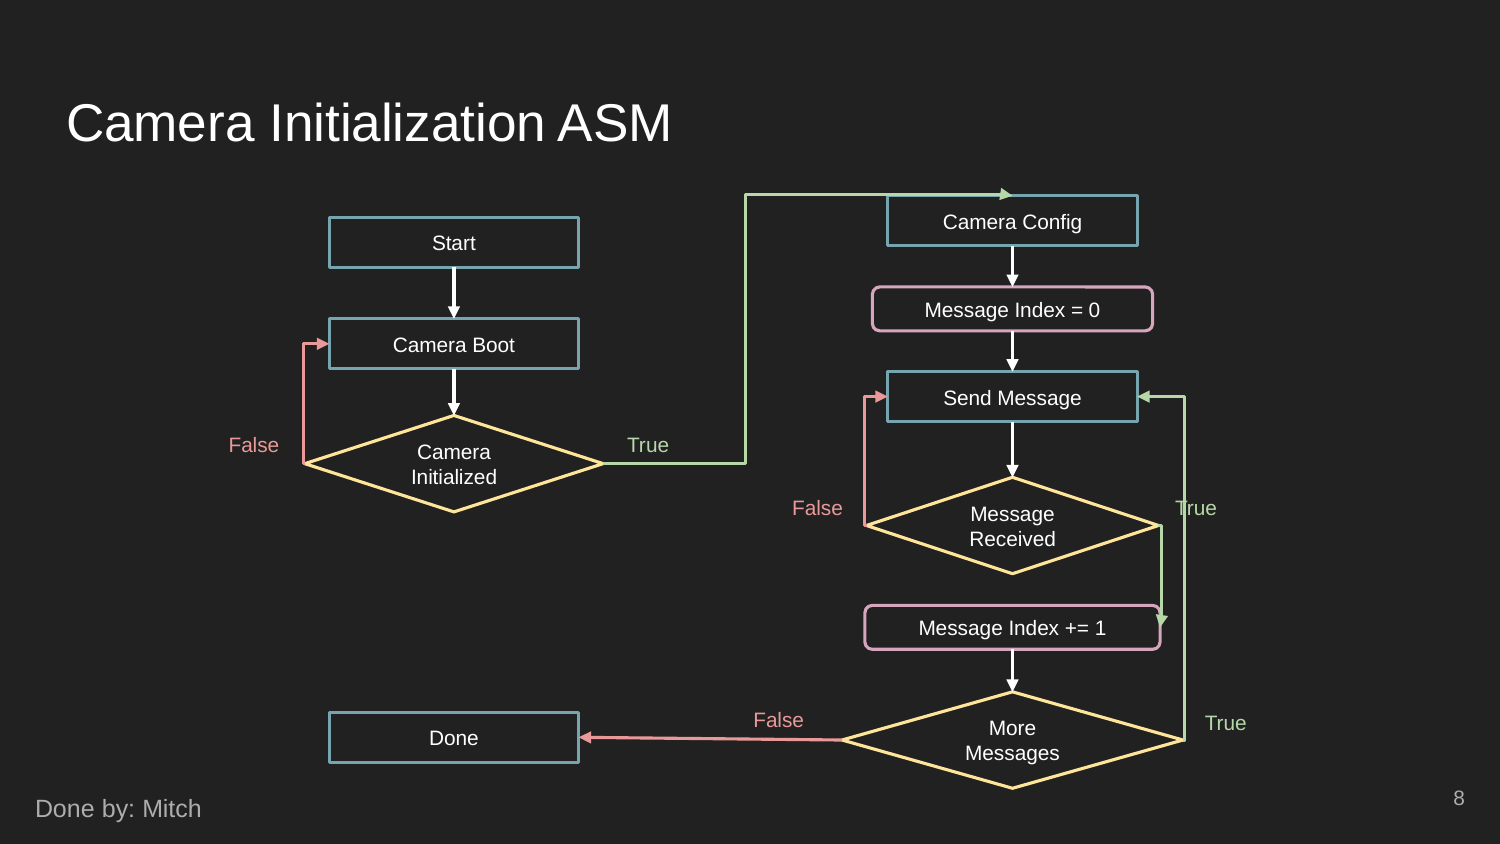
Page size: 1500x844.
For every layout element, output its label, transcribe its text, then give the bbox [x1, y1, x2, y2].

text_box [602, 195, 1013, 464]
text_box Camera Initialized [329, 416, 587, 512]
text_box Done by: Mitch [20, 777, 346, 838]
text_box Message Index += 1 [864, 605, 1131, 650]
text_box True [1188, 482, 1232, 533]
text_box Message Index = 0 [1016, 286, 1153, 331]
text_box Send Message [1016, 371, 1138, 422]
text_box False [738, 694, 843, 739]
text_box Start [329, 217, 579, 268]
text_box Camera Boot [329, 318, 579, 369]
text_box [304, 346, 330, 464]
text_box Message Received [889, 478, 1131, 574]
slide_number ‹#› [1389, 764, 1480, 830]
text_box False [776, 482, 865, 533]
text_box Done [329, 712, 579, 763]
text_box True [587, 418, 599, 469]
text_box True [1181, 696, 1262, 748]
text_box False [213, 418, 301, 469]
text_box Camera Config [1013, 195, 1138, 246]
title Camera Initialization ASM [51, 72, 1449, 167]
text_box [866, 399, 888, 526]
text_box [1137, 398, 1184, 741]
text_box More Messages [843, 692, 1155, 789]
